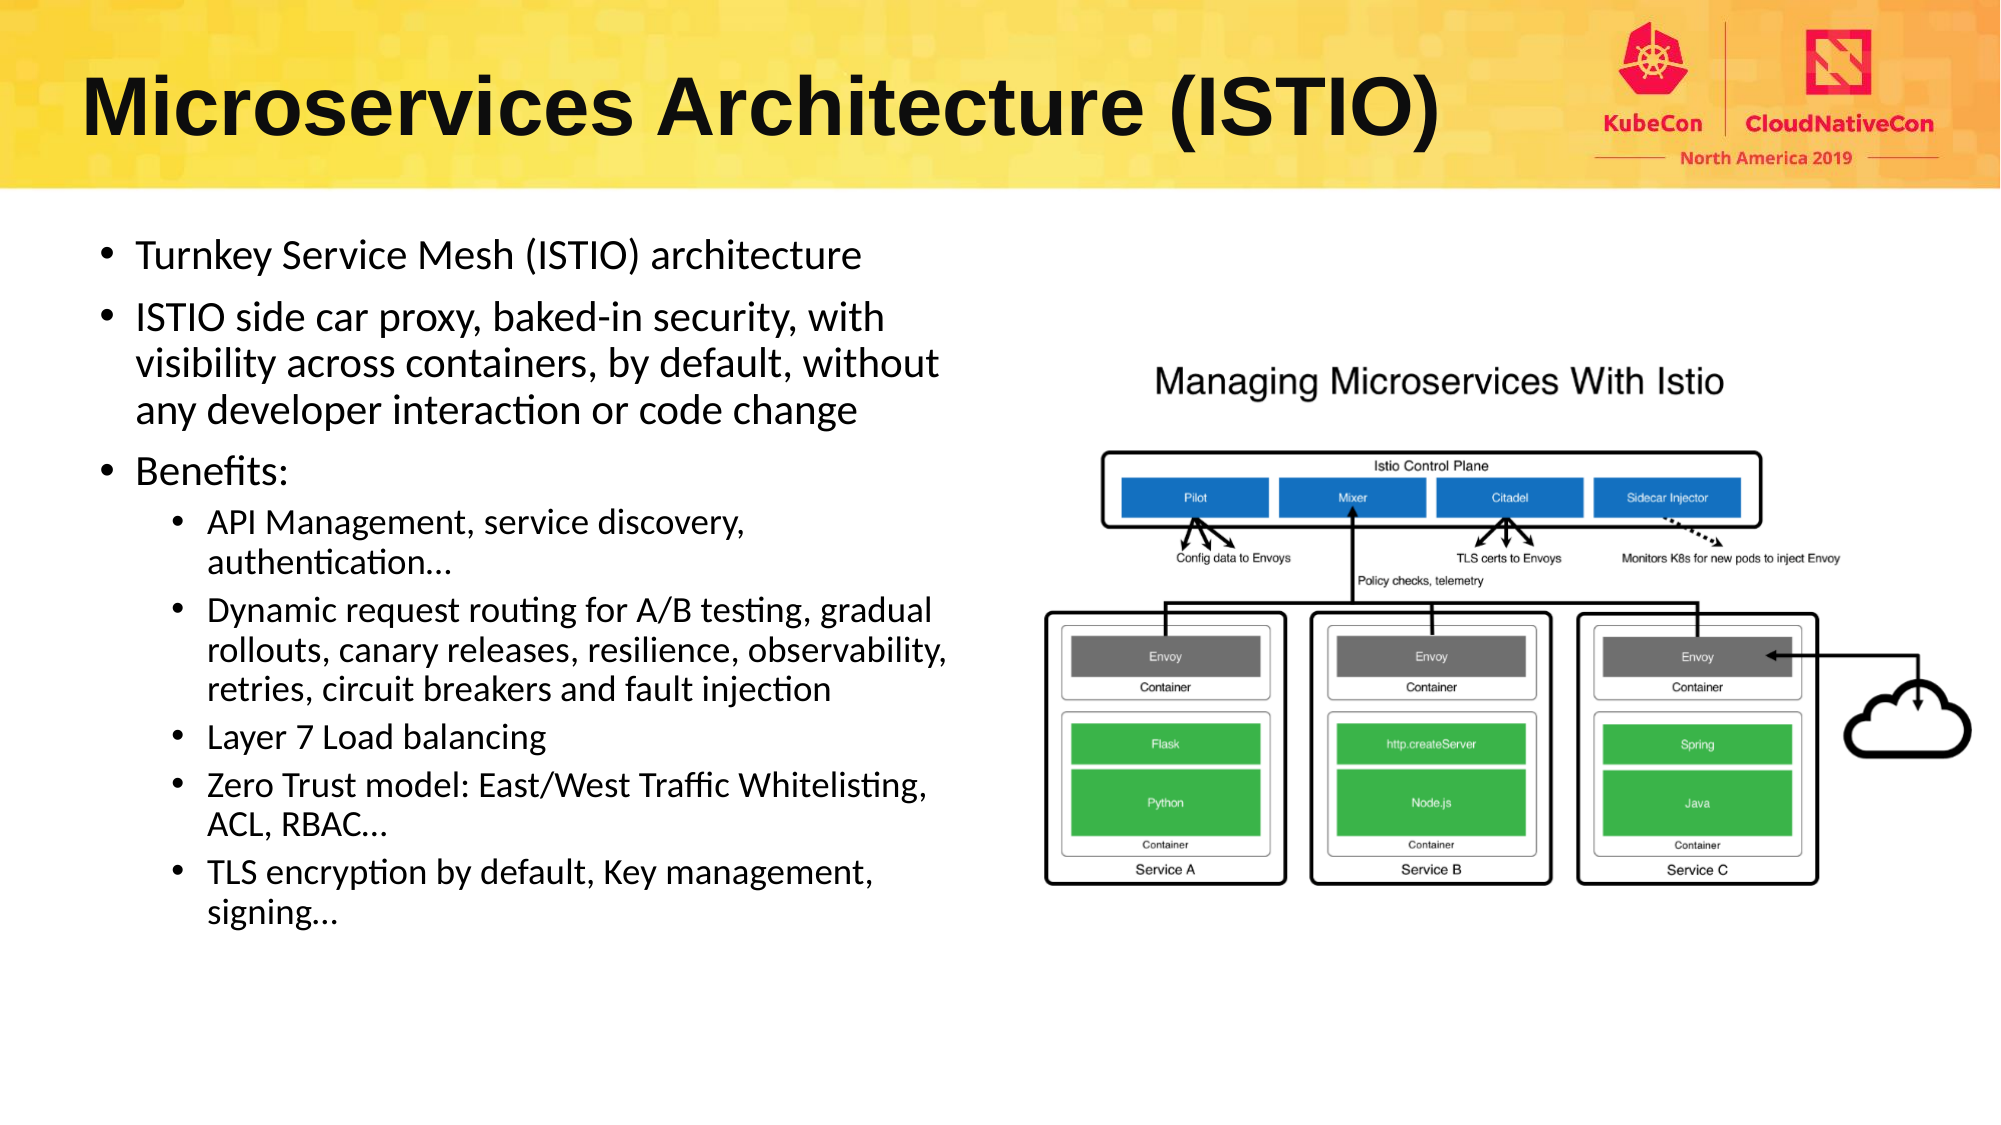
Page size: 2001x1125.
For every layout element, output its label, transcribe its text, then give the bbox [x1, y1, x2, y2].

picture [0, 0, 2001, 1125]
text_box Turnkey Service Mesh (ISTIO) architecture ISTIO side car proxy, baked-in security, with visibility across containers, by default, without any developer interaction or code change Benefits: API Management, service discovery, authentication… Dynamic request routing for A/B testing, gradual rollouts, canary releases, resilience, observability, retries, circuit breakers and fault injection Layer 7 Load balancing Zero Trust model: East/West Traffic Whitelisting, ACL, RBAC… TLS encryption by default, Key management, signing… [84, 224, 982, 1003]
text_box Microservices Architecture (ISTIO) [66, 0, 1792, 218]
